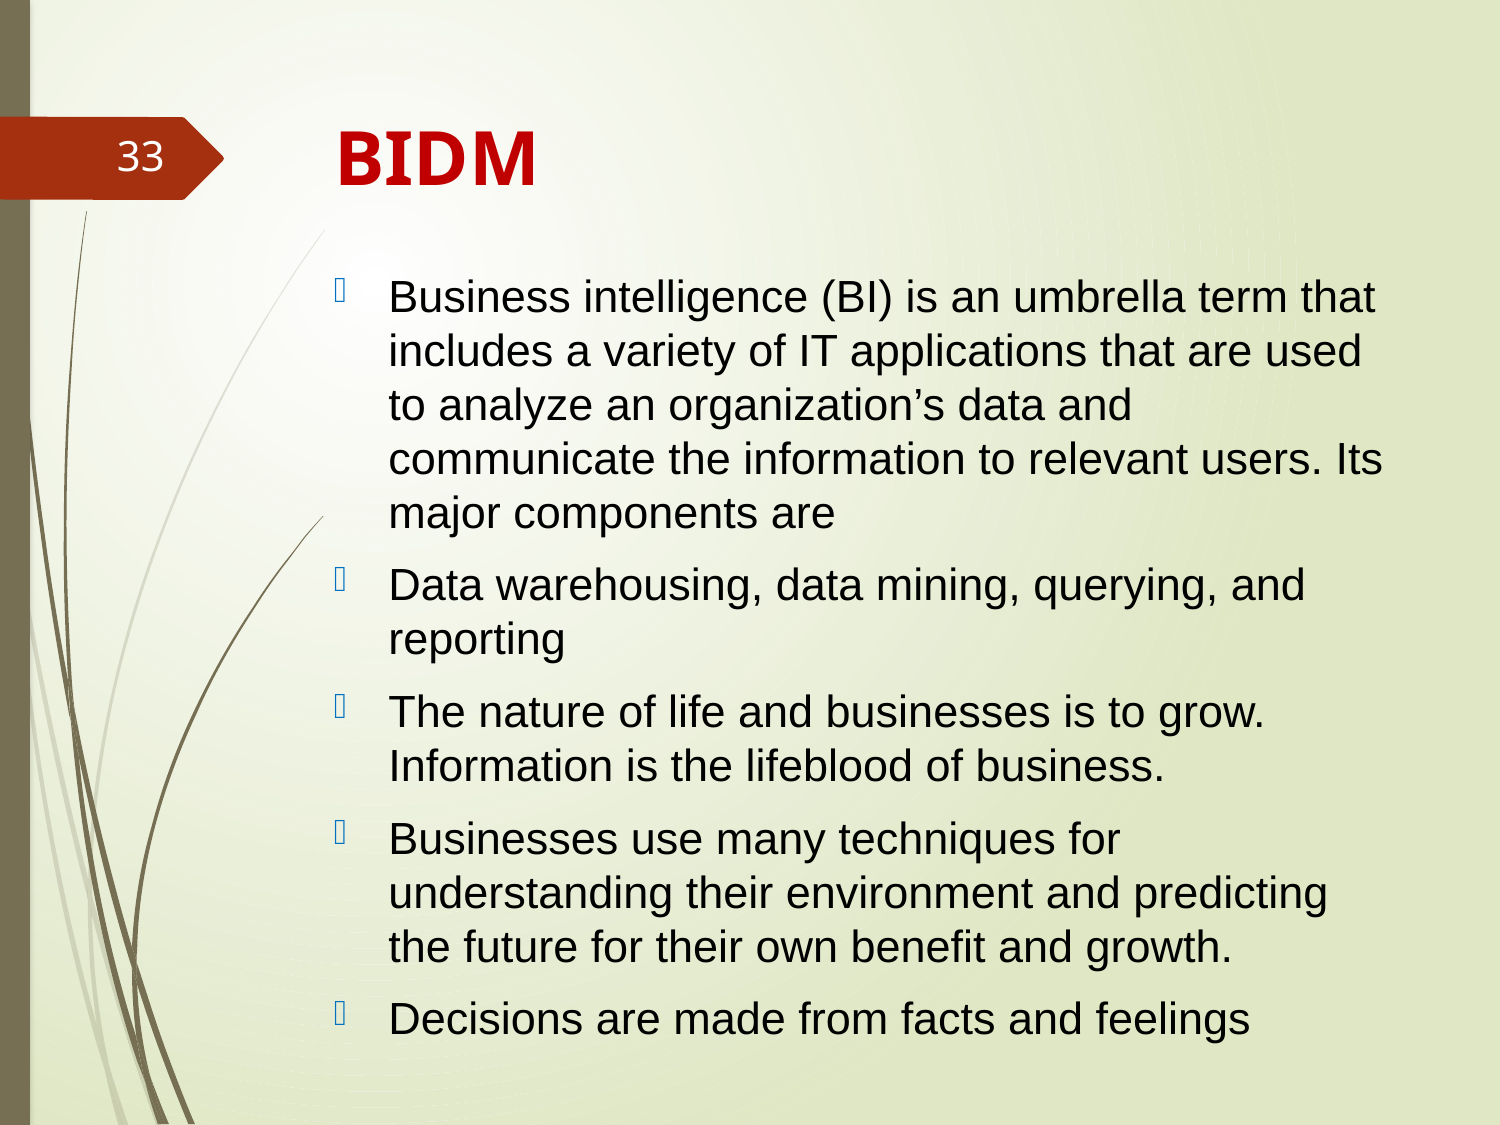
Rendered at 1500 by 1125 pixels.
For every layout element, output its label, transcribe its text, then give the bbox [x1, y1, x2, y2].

list Business intelligence (BI) is an umbrella term that includes a variety of IT applications that are used to analyze an organization’s data and communicate the information to relevant users. Its major components are Data warehousing, data mining, querying, and reporting The nature of life and businesses is to grow. Information is the lifeblood of business. Businesses use many techniques for understanding their environment and predicting the future for their own benefit and growth. Decisions are made from facts and feelings [318, 259, 1400, 1057]
slide_number 33 [70, 129, 180, 188]
title BIDM [319, 102, 1400, 249]
